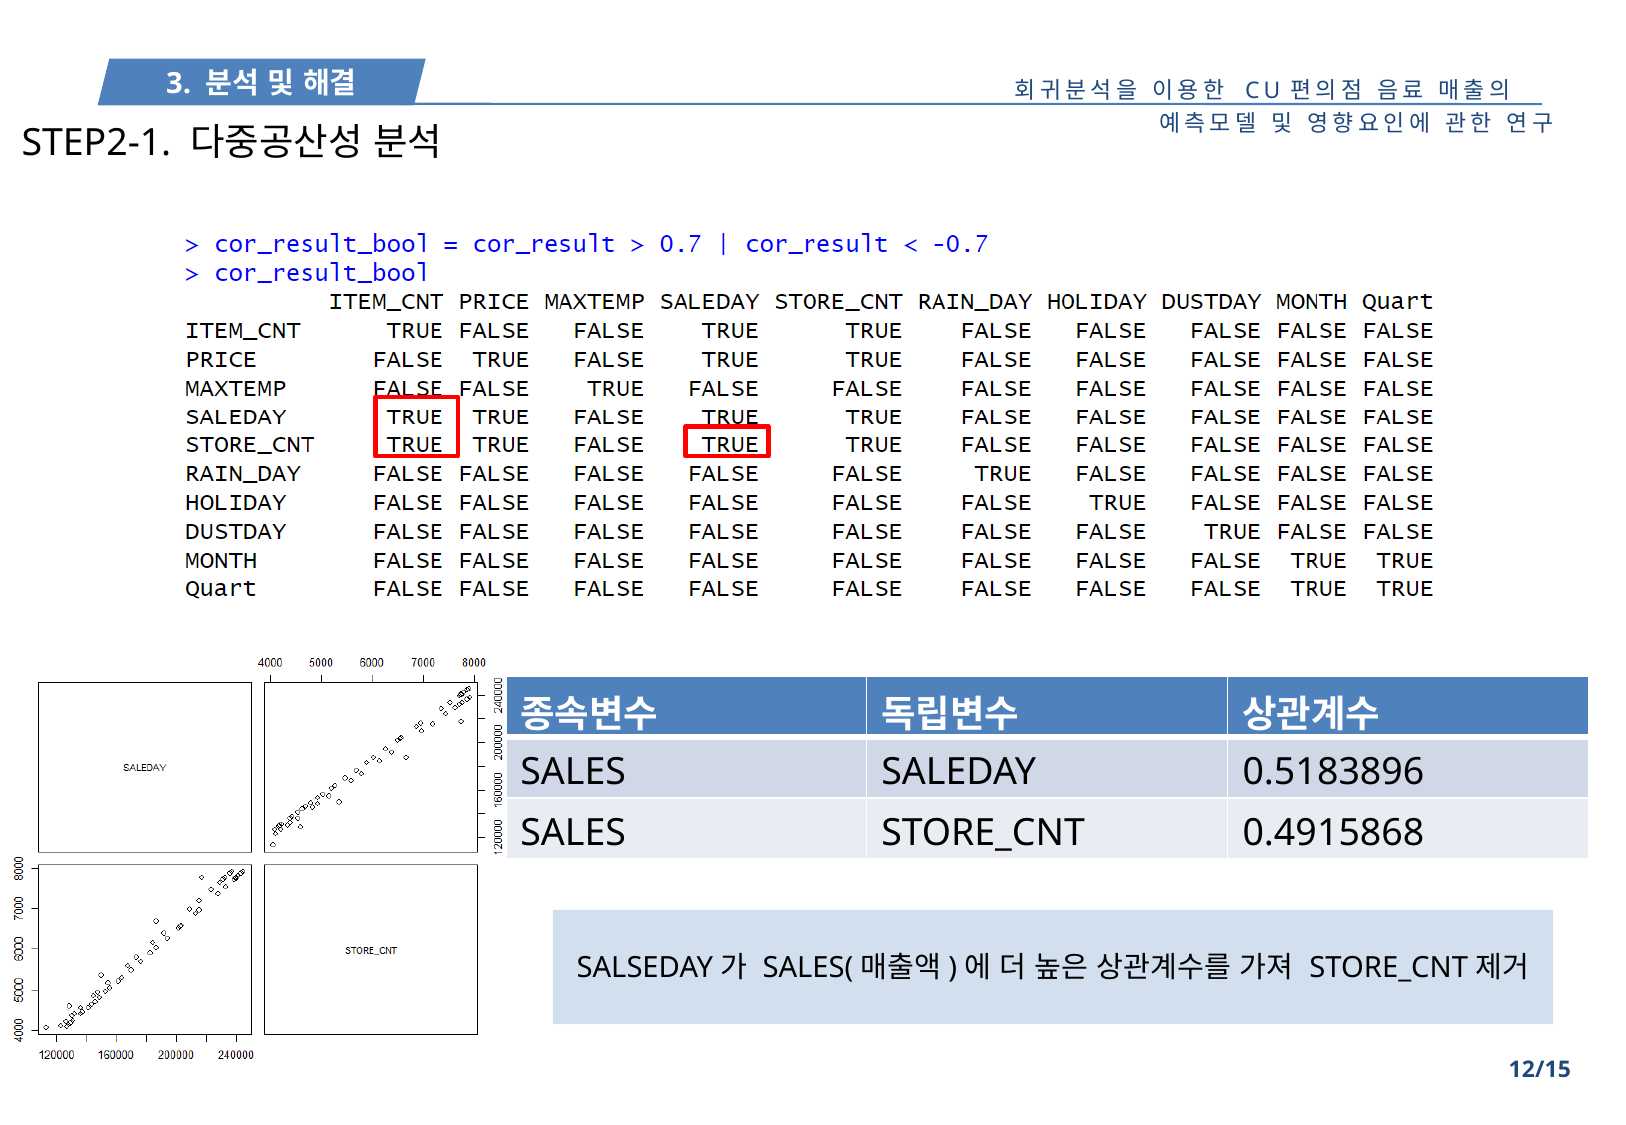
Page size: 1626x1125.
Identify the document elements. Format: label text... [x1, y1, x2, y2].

table_cell SALES [511, 799, 866, 858]
table_header 종속변수 [511, 677, 866, 734]
table_header 상관계수 [1228, 677, 1588, 734]
text_box STEP2-1. 다중공산성 분석 [6, 110, 551, 170]
table_cell SALEDAY [867, 740, 1227, 797]
table_header 독립변수 [867, 677, 1227, 734]
text_box [551, 908, 1555, 1026]
picture [13, 654, 507, 1064]
text_box SALSEDAY가 SALES(매출액)에 더 높은 상관계수를 가져 STORE_CNT제거 [561, 923, 1544, 991]
picture [183, 231, 1442, 599]
table_cell SALES [511, 740, 866, 797]
table_cell 0.5183896 [1228, 740, 1588, 797]
table_cell 0.4915868 [1228, 799, 1588, 858]
table_cell STORE_CNT [867, 799, 1227, 858]
